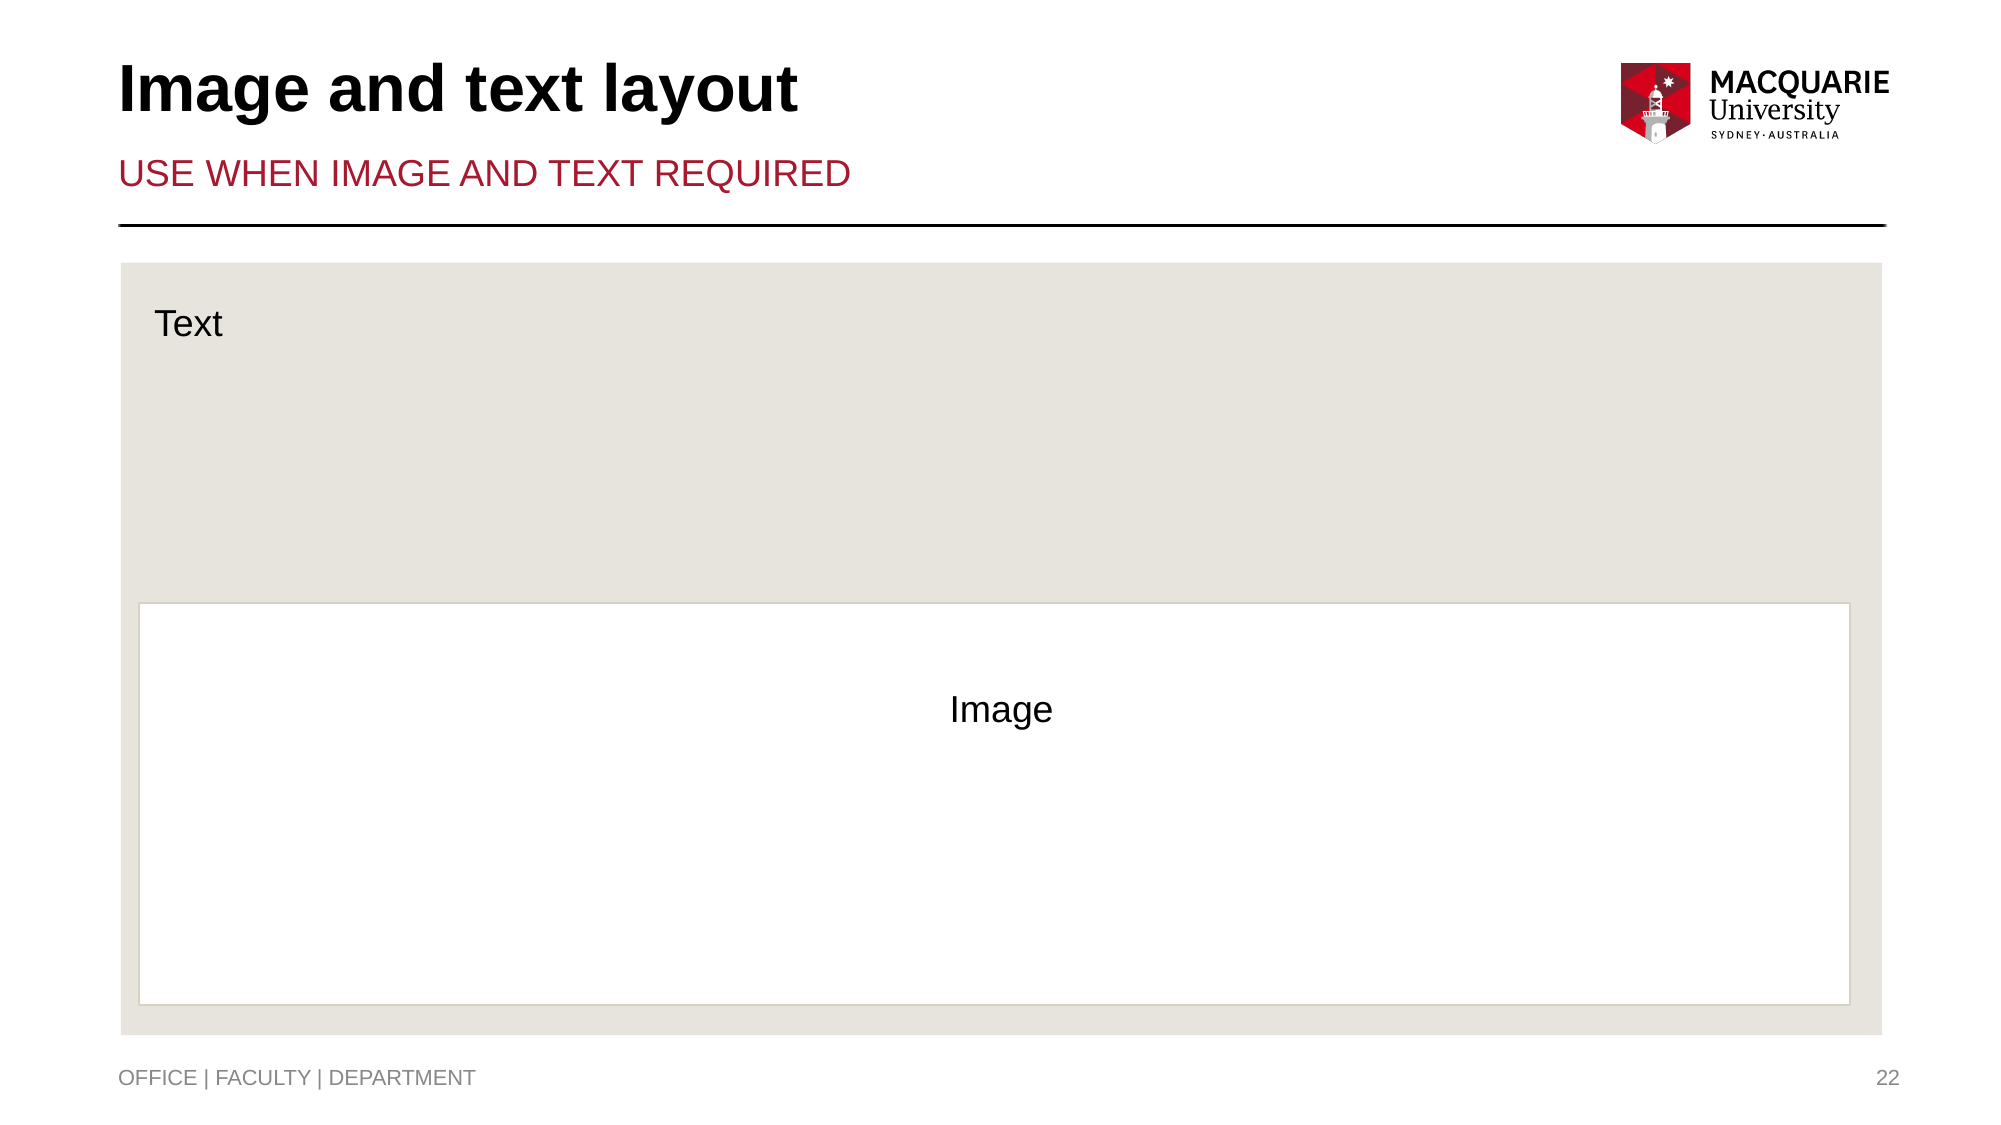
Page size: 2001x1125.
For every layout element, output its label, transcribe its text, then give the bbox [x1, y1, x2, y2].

text_box [139, 603, 1850, 1005]
text_box [120, 262, 1883, 1036]
text_box Image [881, 677, 1122, 738]
title Image and text layout [118, 45, 1506, 149]
picture [1586, 35, 1922, 168]
text_box Text [139, 291, 1246, 352]
footer OFFICE | FACULTY | DEPARTMENT [118, 1046, 1001, 1107]
list USE WHEN IMAGE AND TEXT REQUIRED [118, 149, 1520, 222]
slide_number ‹#› [1433, 1046, 1900, 1107]
